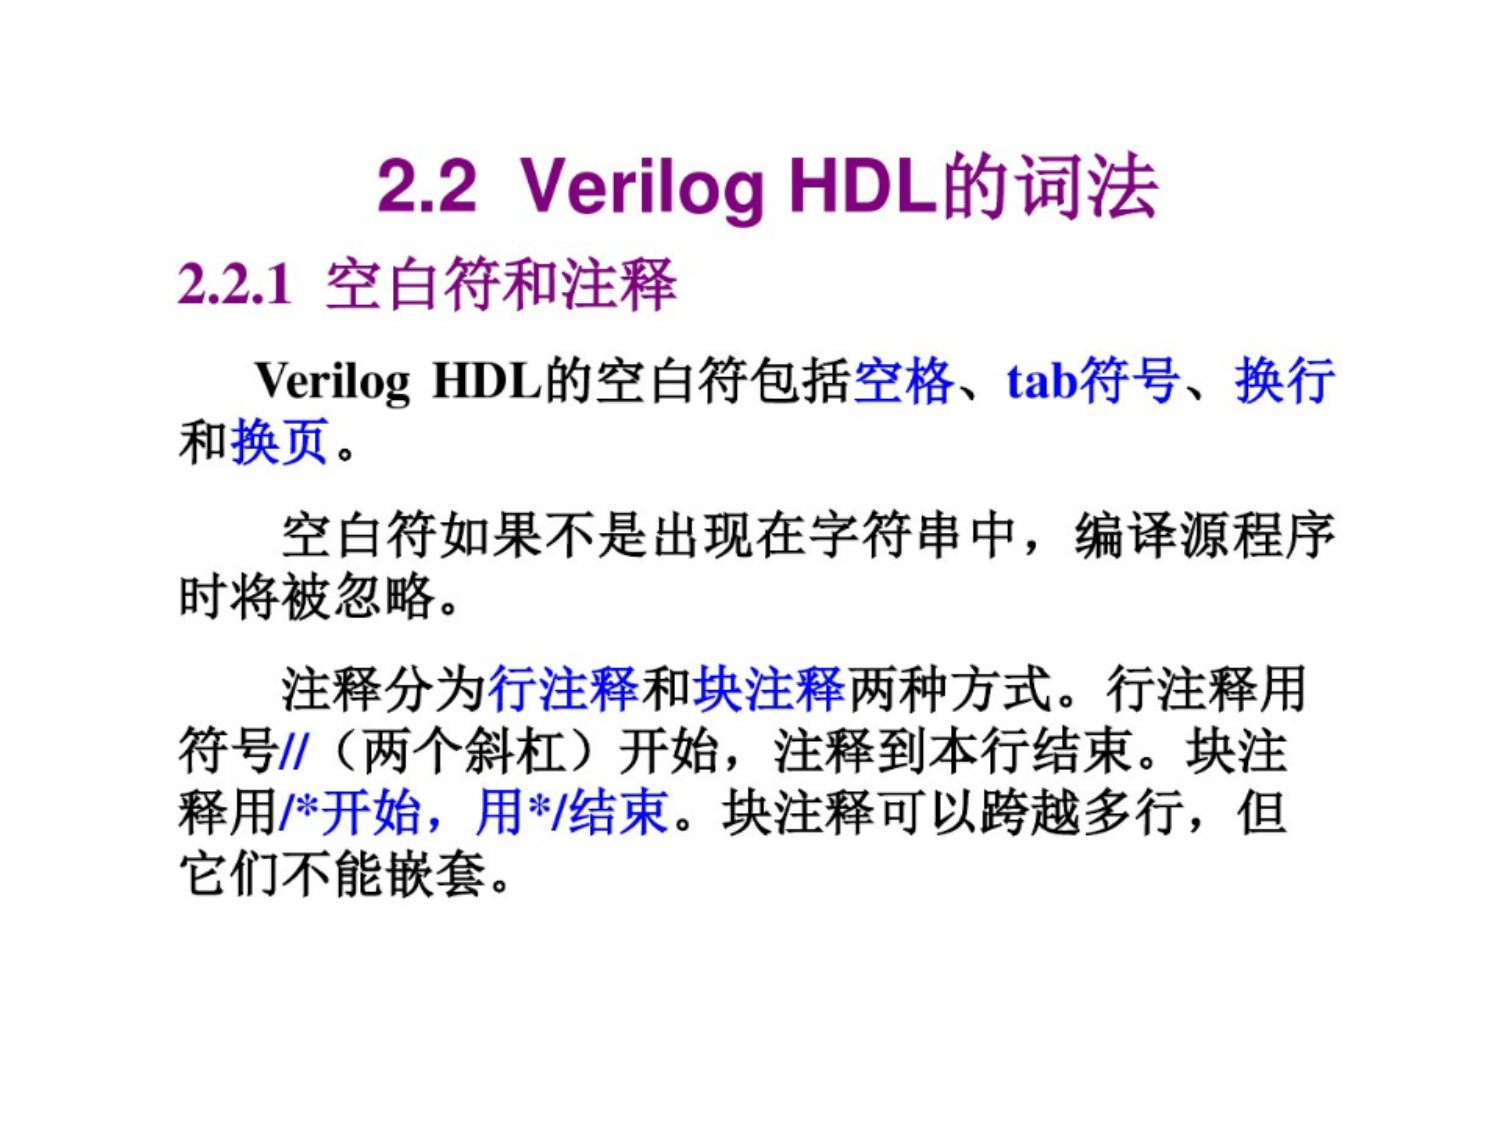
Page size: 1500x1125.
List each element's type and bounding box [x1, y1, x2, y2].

picture [131, 136, 1369, 989]
